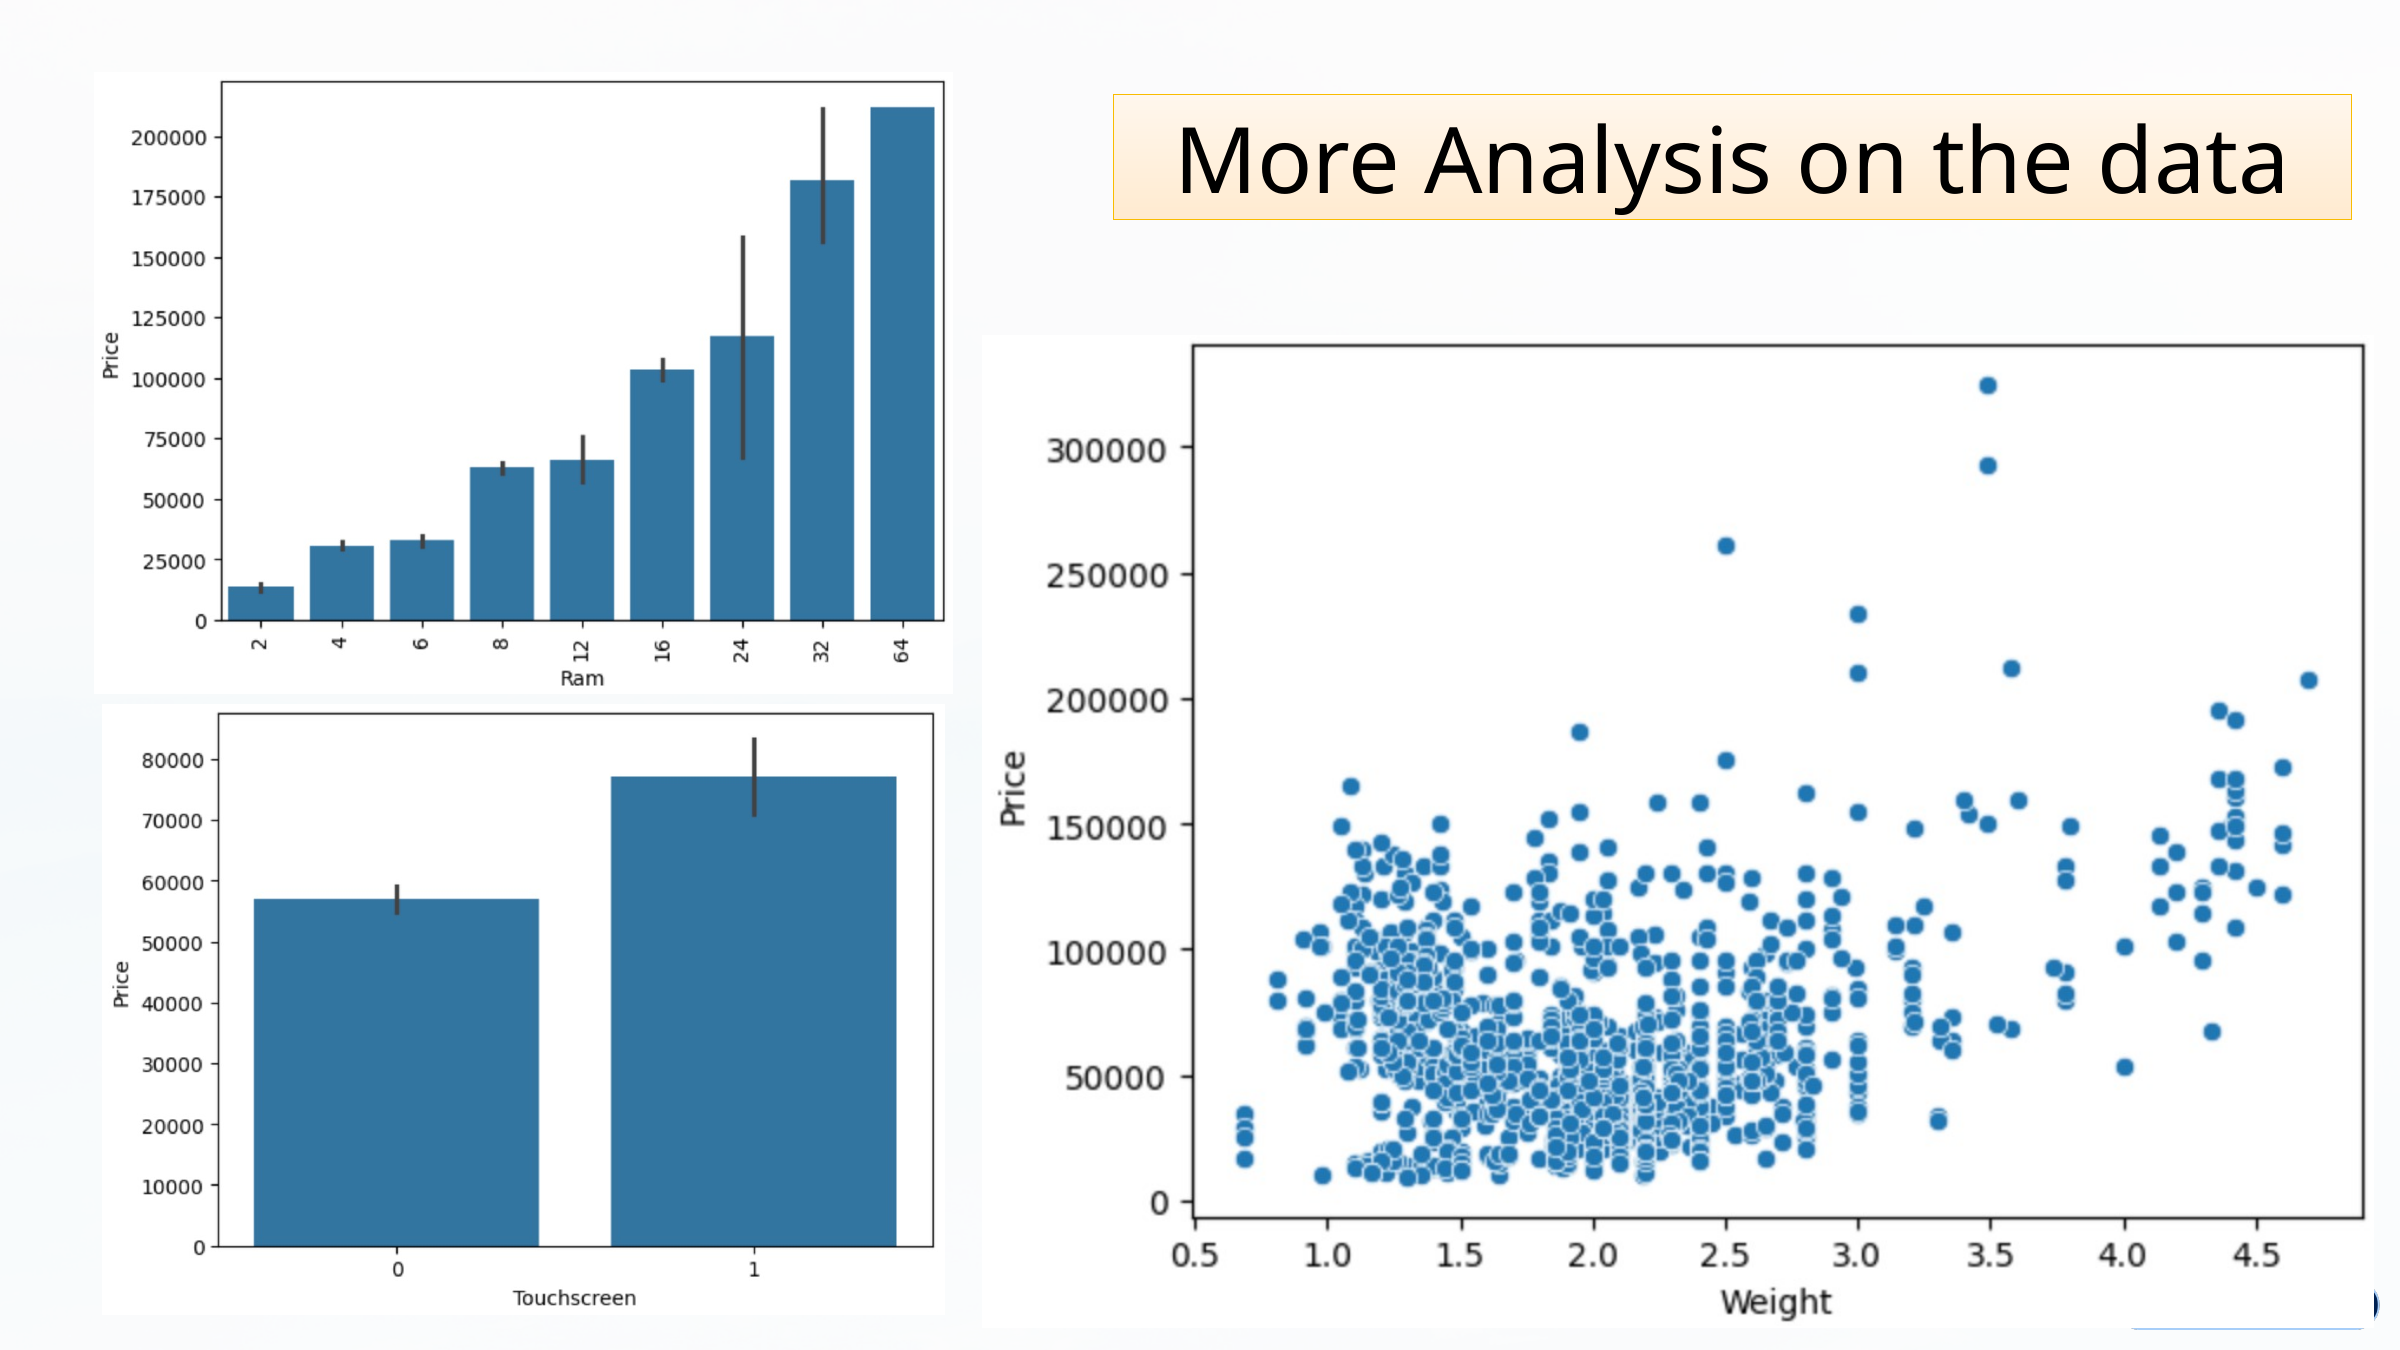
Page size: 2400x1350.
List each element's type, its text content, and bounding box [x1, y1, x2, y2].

picture [94, 72, 953, 694]
picture [982, 335, 2389, 1339]
picture [102, 704, 945, 1316]
text_box More Analysis on the data [1113, 94, 2352, 220]
